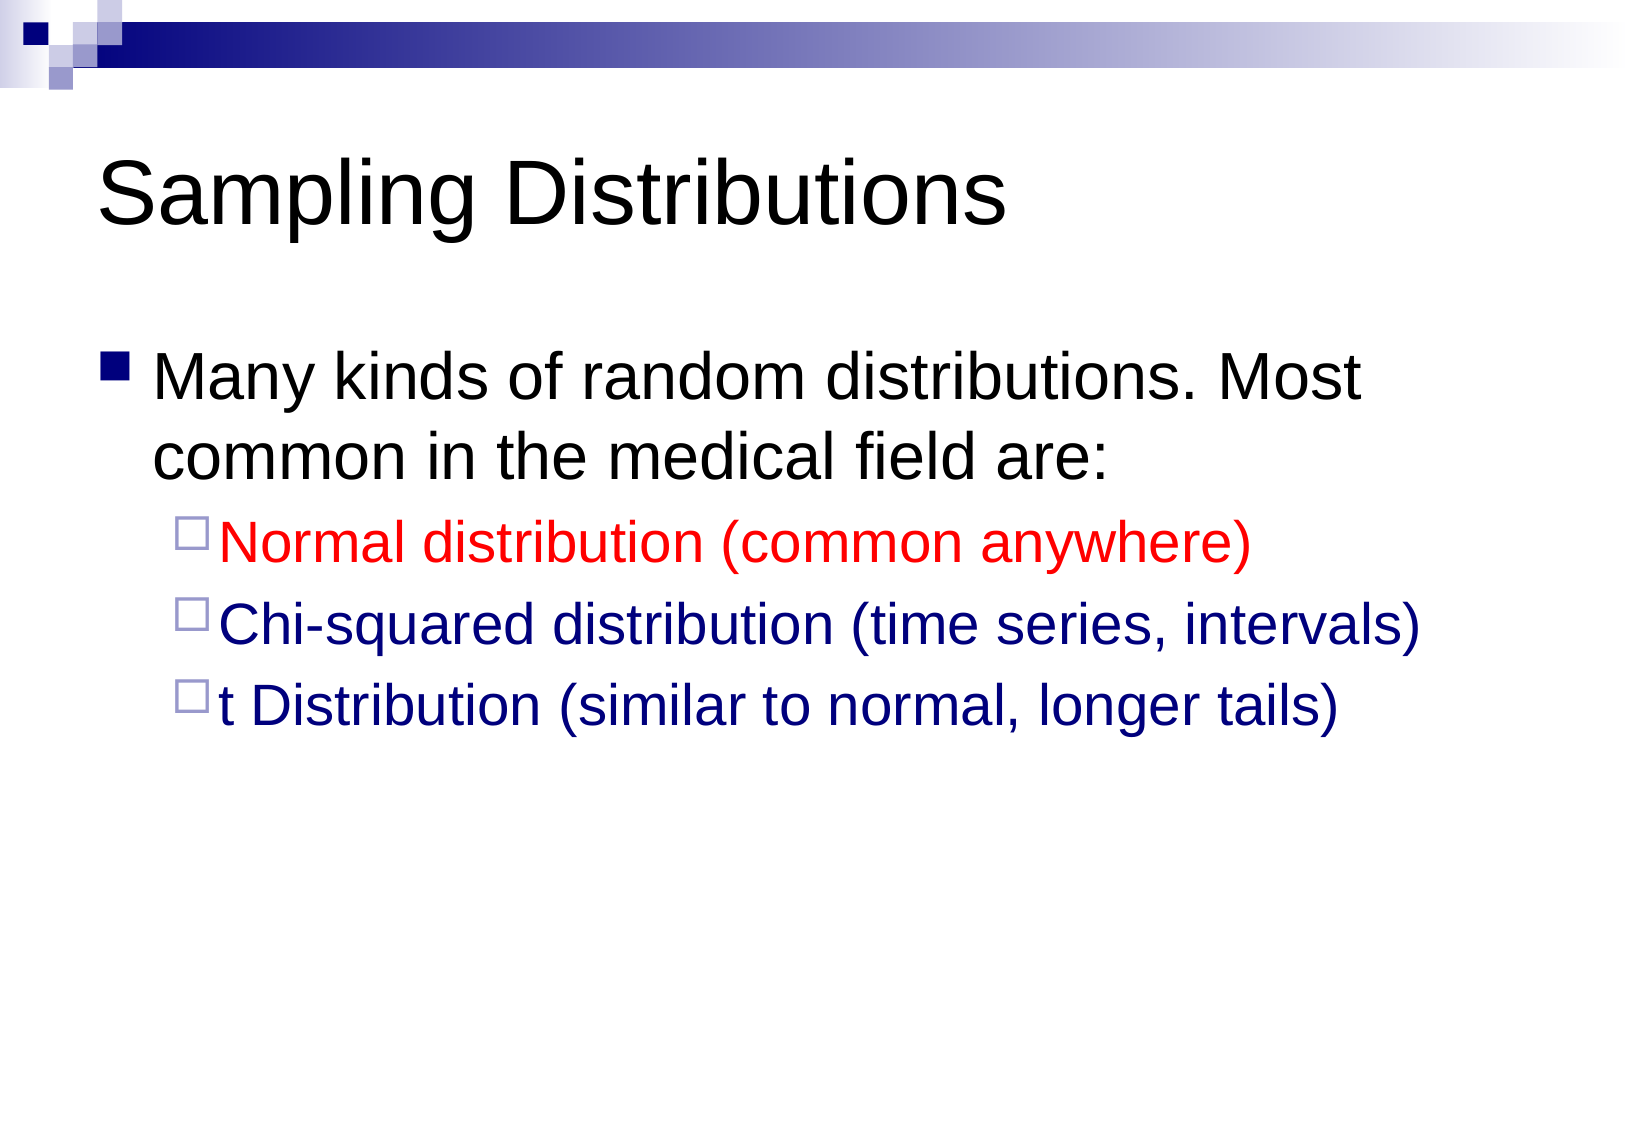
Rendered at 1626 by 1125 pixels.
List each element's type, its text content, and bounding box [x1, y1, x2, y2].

title Sampling Distributions [81, 75, 1544, 300]
list Many kinds of random distributions. Most common in the medical field are: Normal distribution (common anywhere) Chi-squared distribution (time series, intervals) t Distribution (similar to normal, longer tails) [81, 324, 1544, 963]
